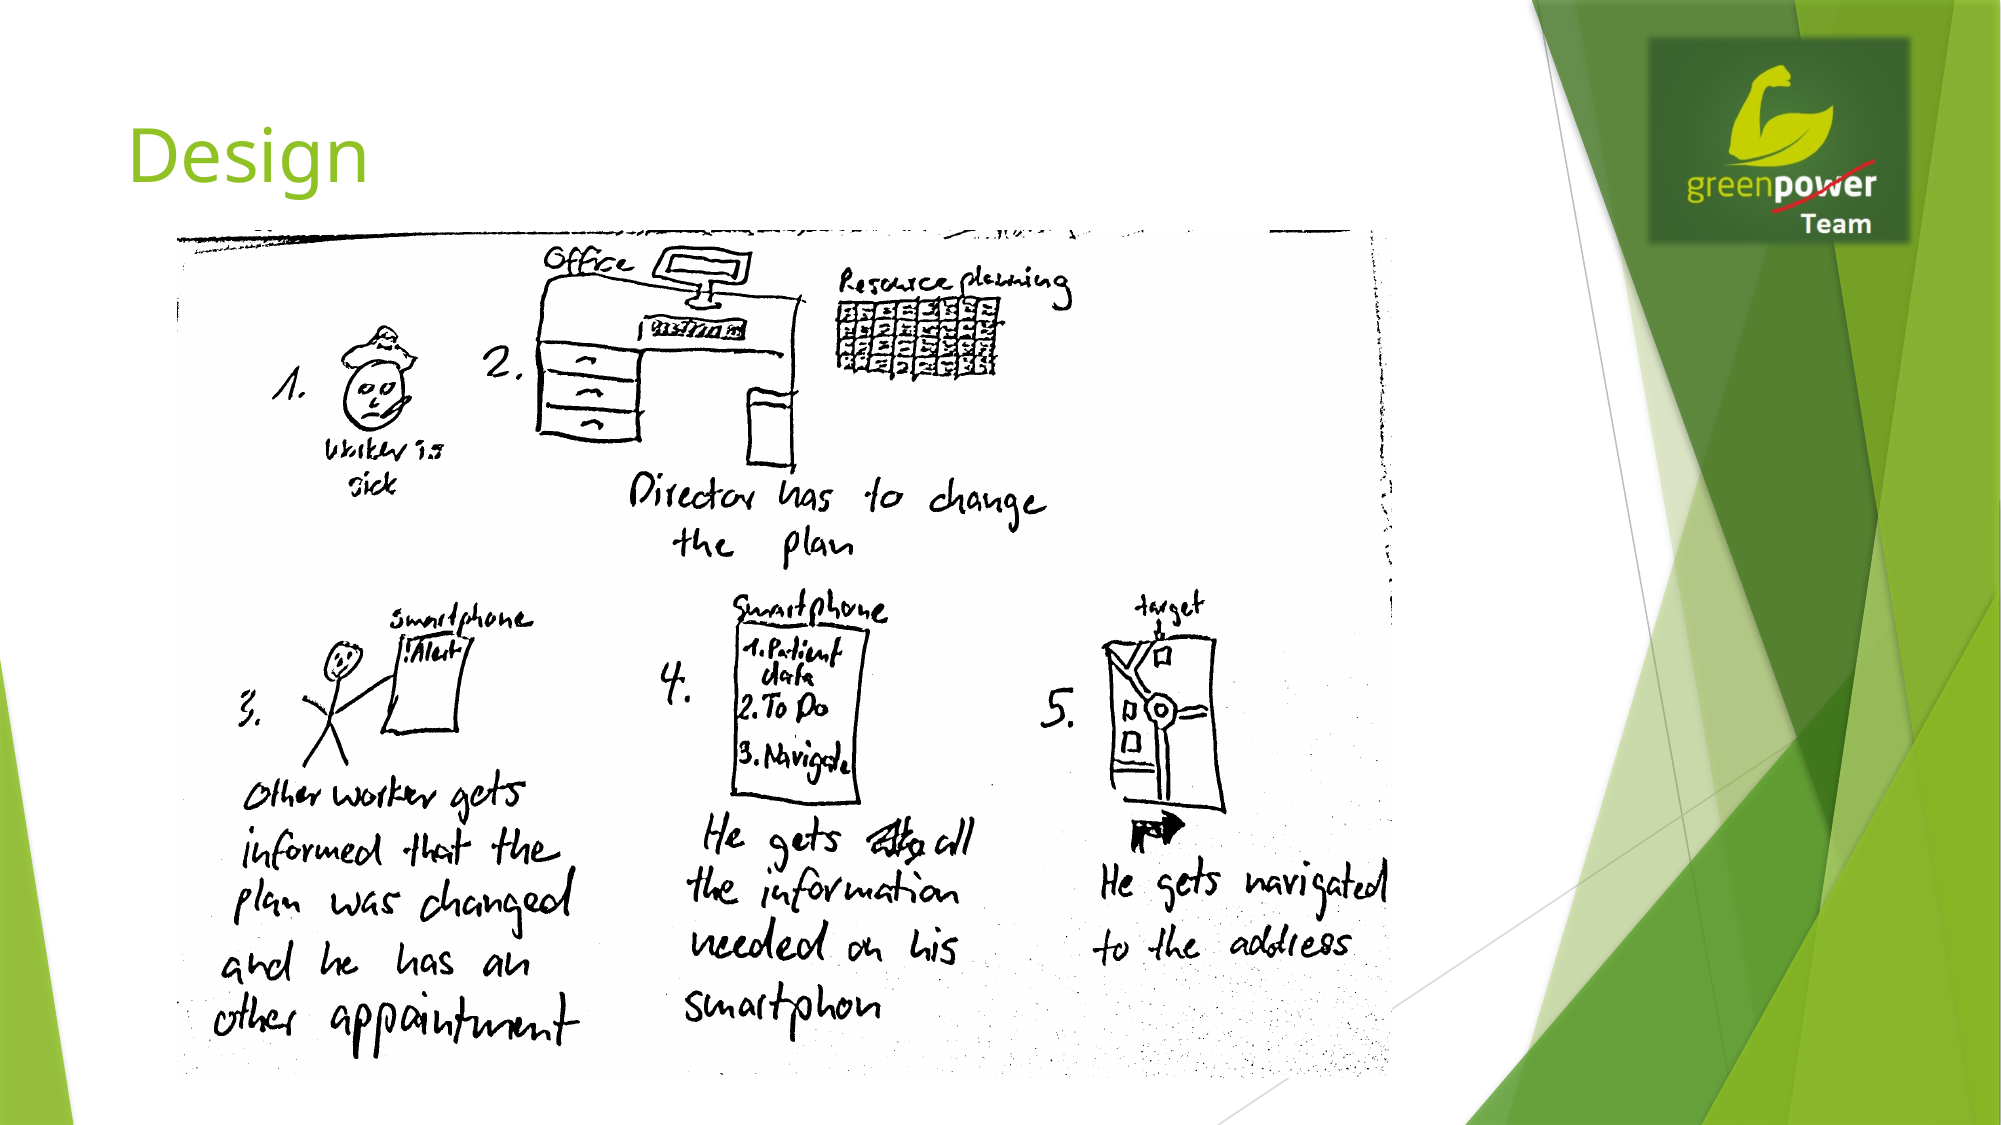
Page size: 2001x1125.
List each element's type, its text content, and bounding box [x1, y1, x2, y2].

picture [1651, 40, 1907, 242]
picture [176, 229, 1393, 1078]
title Design [111, 99, 1522, 317]
